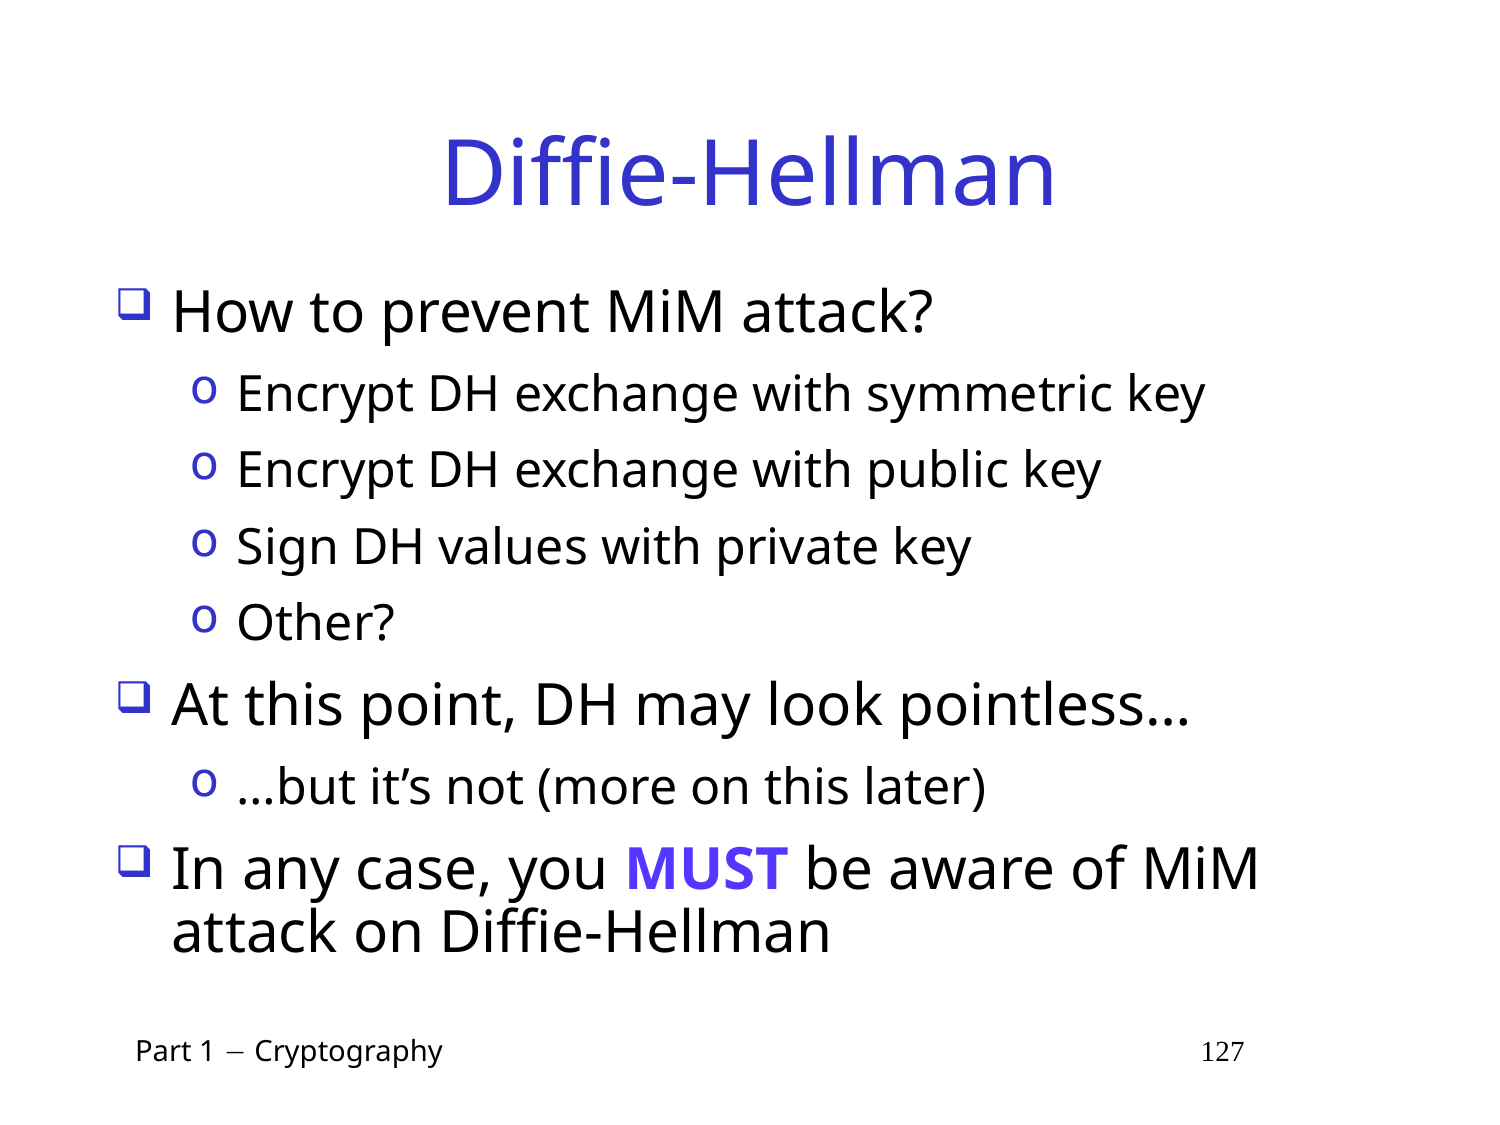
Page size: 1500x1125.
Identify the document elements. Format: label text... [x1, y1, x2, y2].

title Diffie-Hellman [112, 74, 1388, 263]
list How to prevent MiM attack? Encrypt DH exchange with symmetric key Encrypt DH exchange with public key Sign DH values with private key Other? At this point, DH may look pointless… …but it’s not (more on this later) In any case, you MUST be aware of MiM attack on Diffie-Hellman [99, 274, 1401, 976]
footer Part 1  Cryptography 127 [112, 1024, 1401, 1101]
